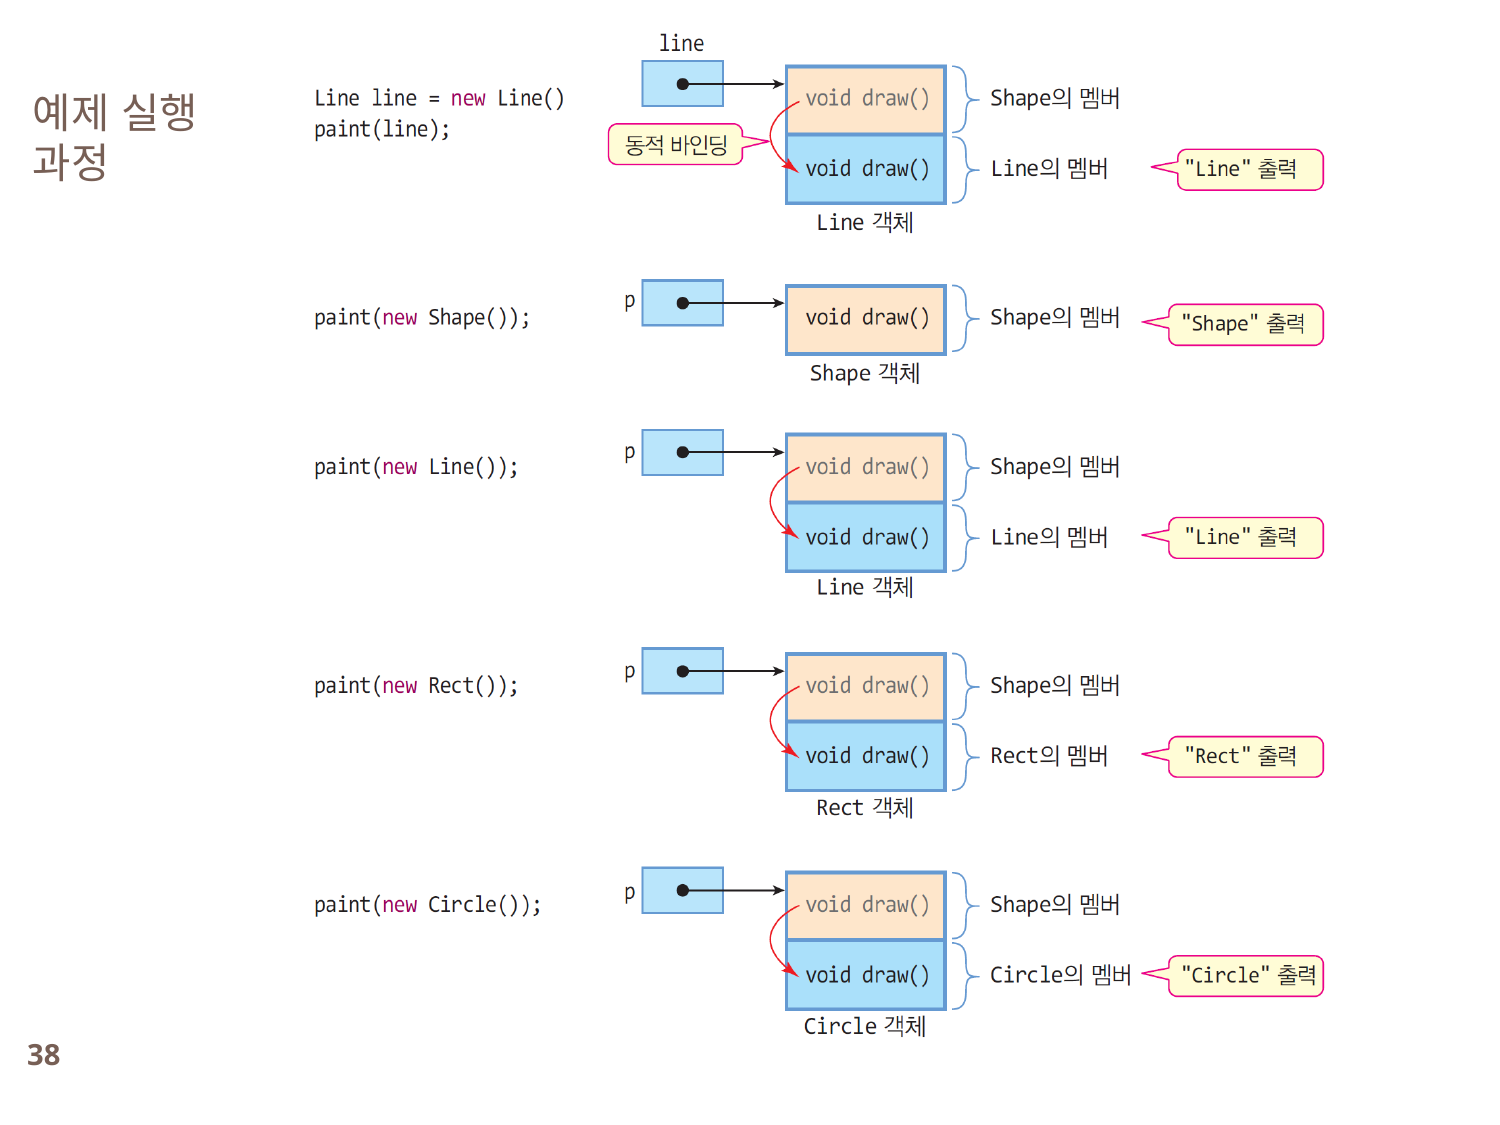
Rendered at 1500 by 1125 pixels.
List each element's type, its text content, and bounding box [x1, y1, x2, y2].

picture [300, 30, 1353, 1038]
title 예제 실행 과정 [17, 78, 294, 197]
slide_number 38 [0, 1025, 88, 1088]
